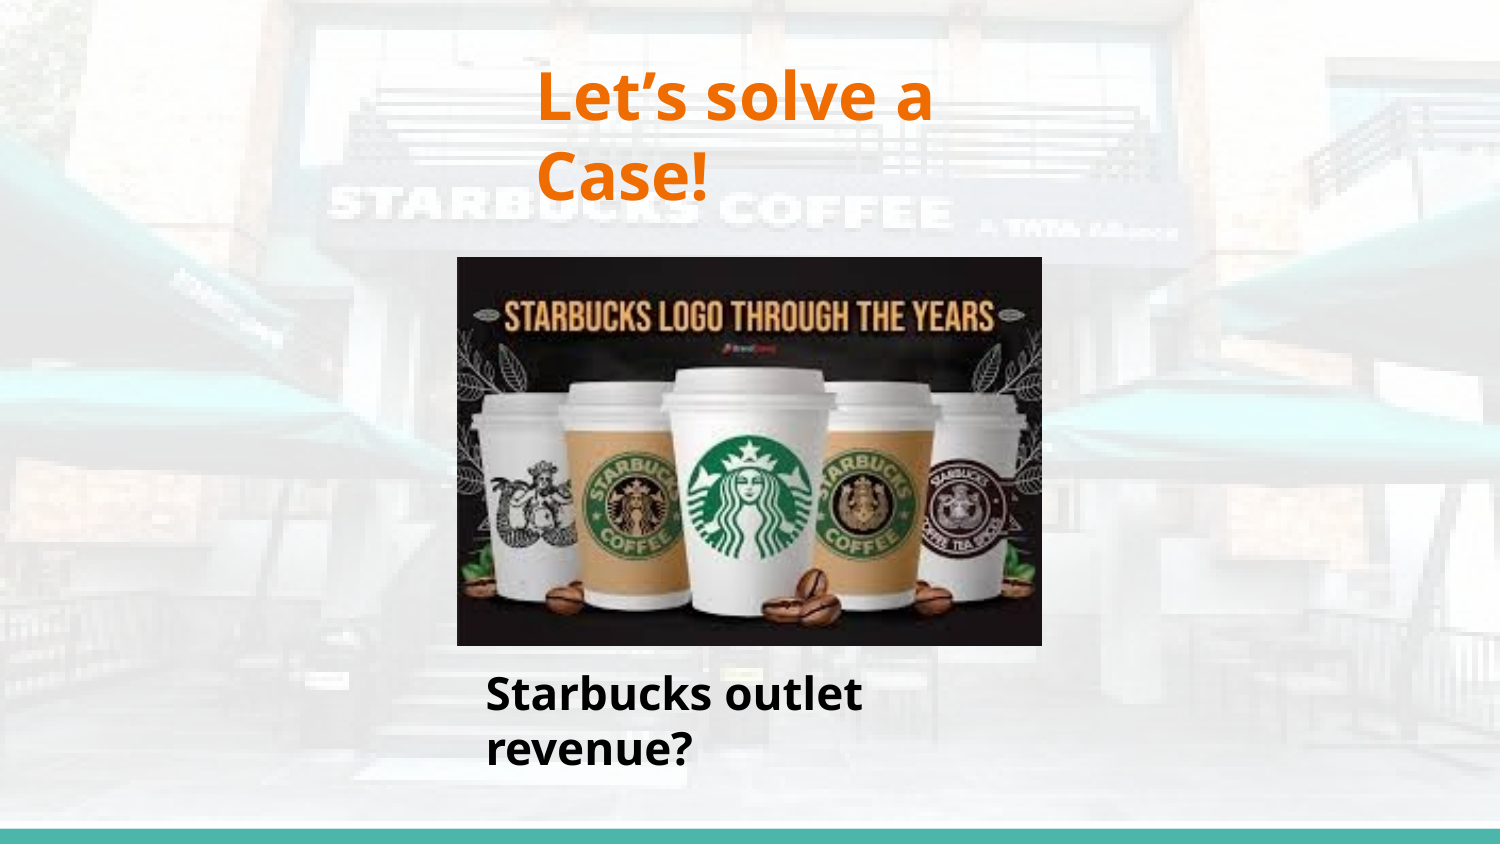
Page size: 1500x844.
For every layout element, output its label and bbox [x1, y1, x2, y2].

picture [457, 257, 1043, 647]
text_box [0, 0, 1500, 844]
